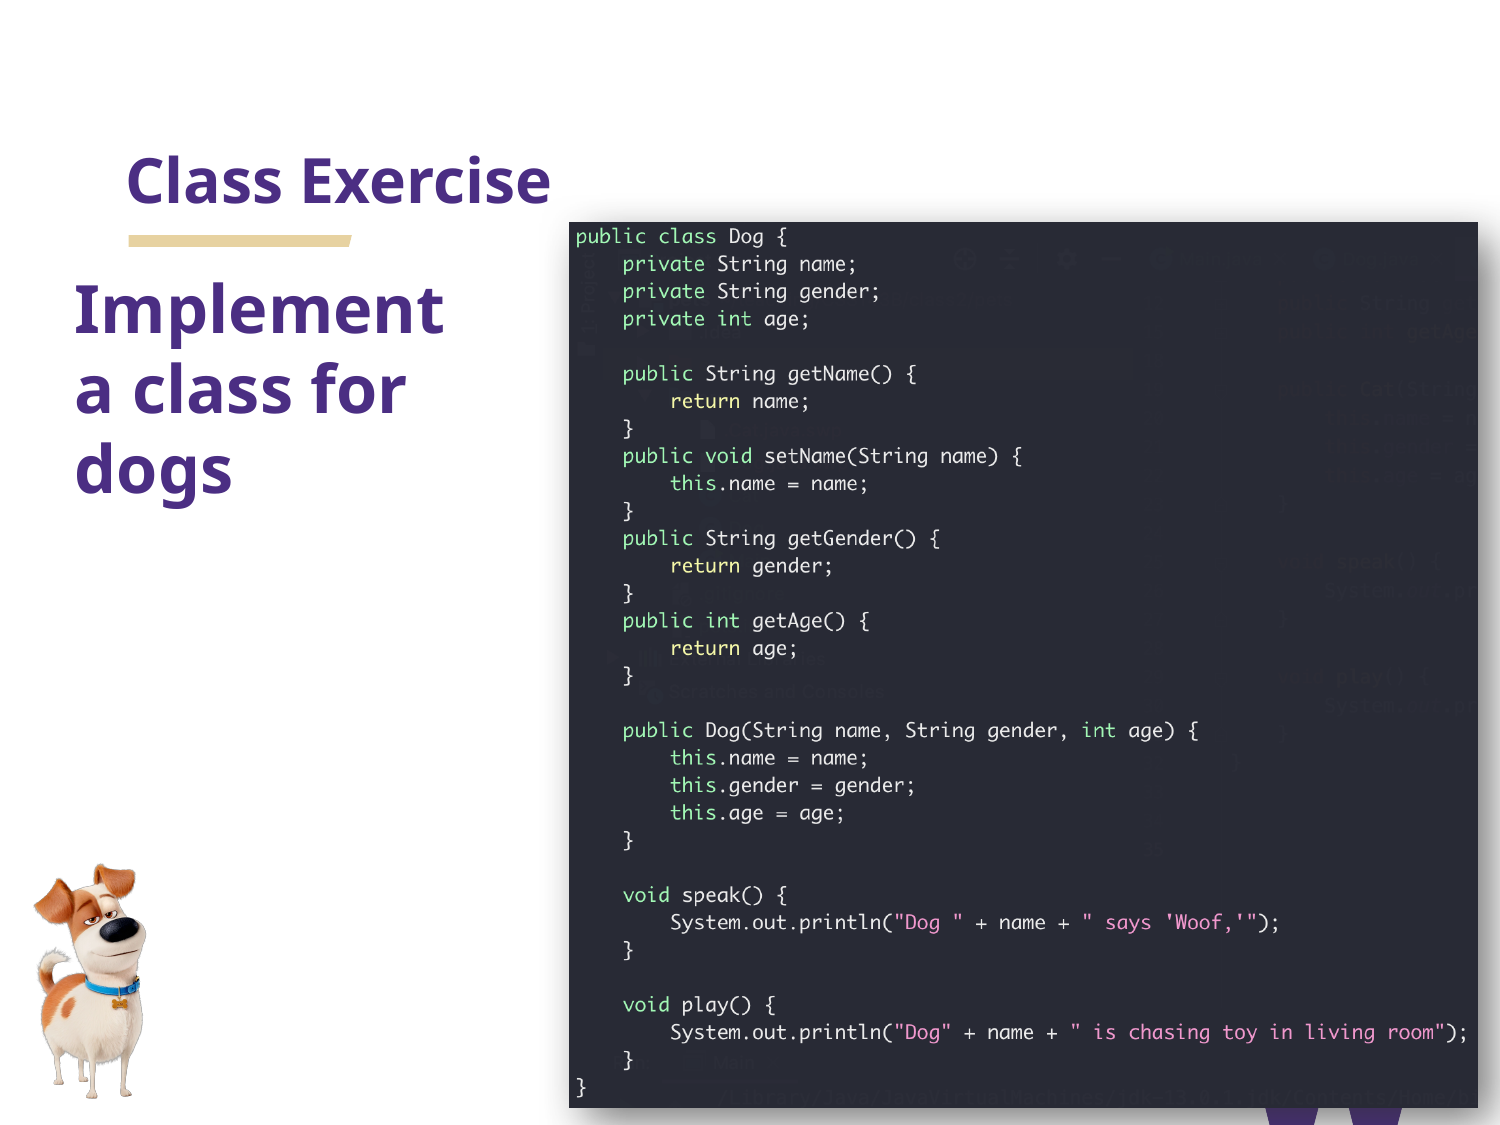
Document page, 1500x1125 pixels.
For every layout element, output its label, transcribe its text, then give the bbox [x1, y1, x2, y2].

picture [128, 235, 352, 247]
picture [22, 850, 163, 1108]
list Implement a class for dogs [60, 259, 488, 918]
picture [569, 222, 1478, 1108]
title Class Exercise [110, 60, 1453, 224]
